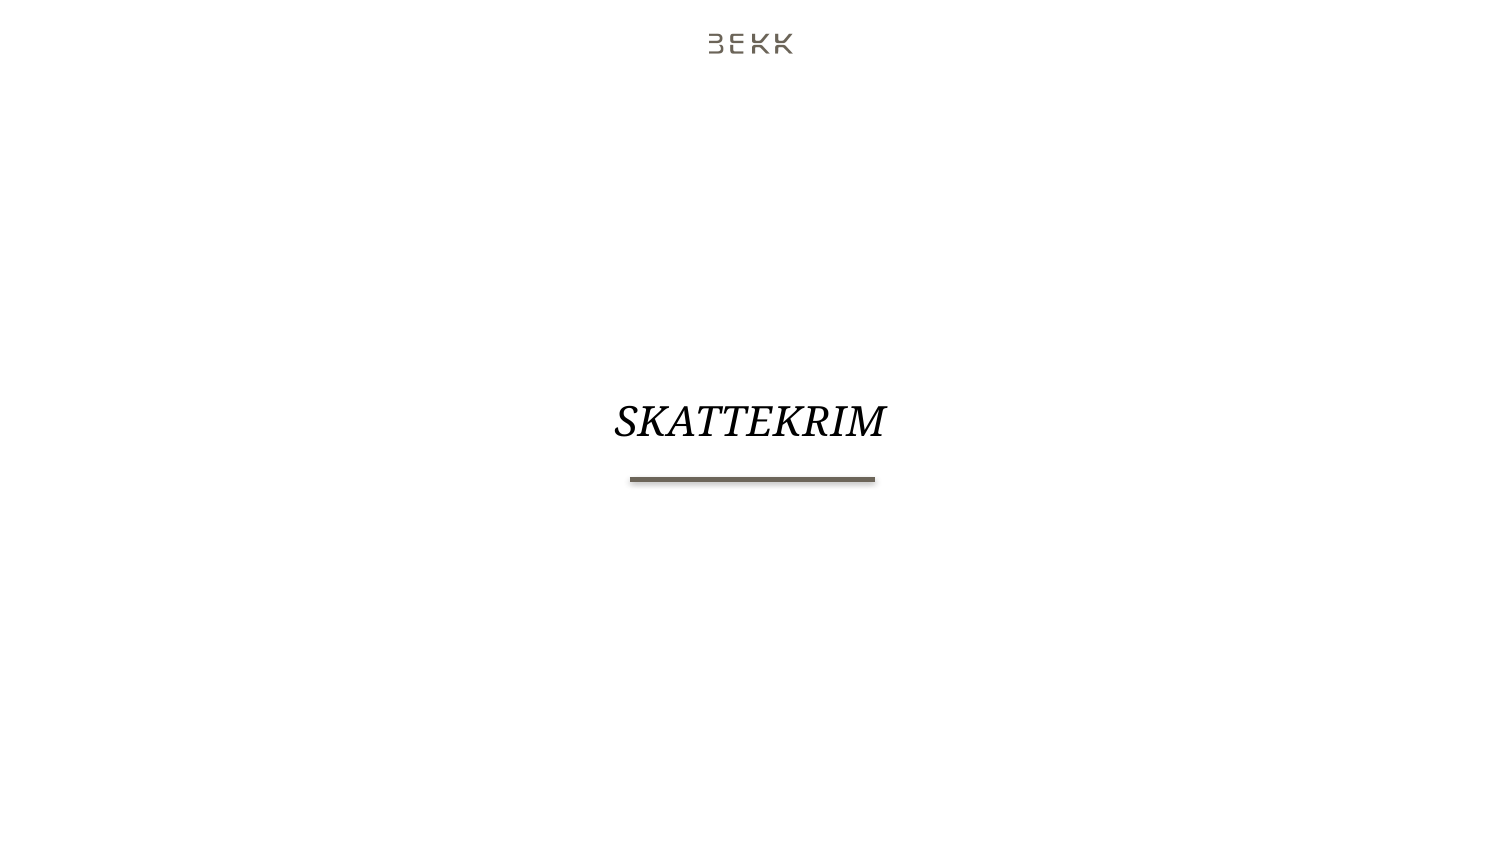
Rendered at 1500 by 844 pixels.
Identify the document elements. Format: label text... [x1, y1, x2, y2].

picture [709, 33, 793, 54]
title SkatteKrim [389, 394, 1111, 445]
